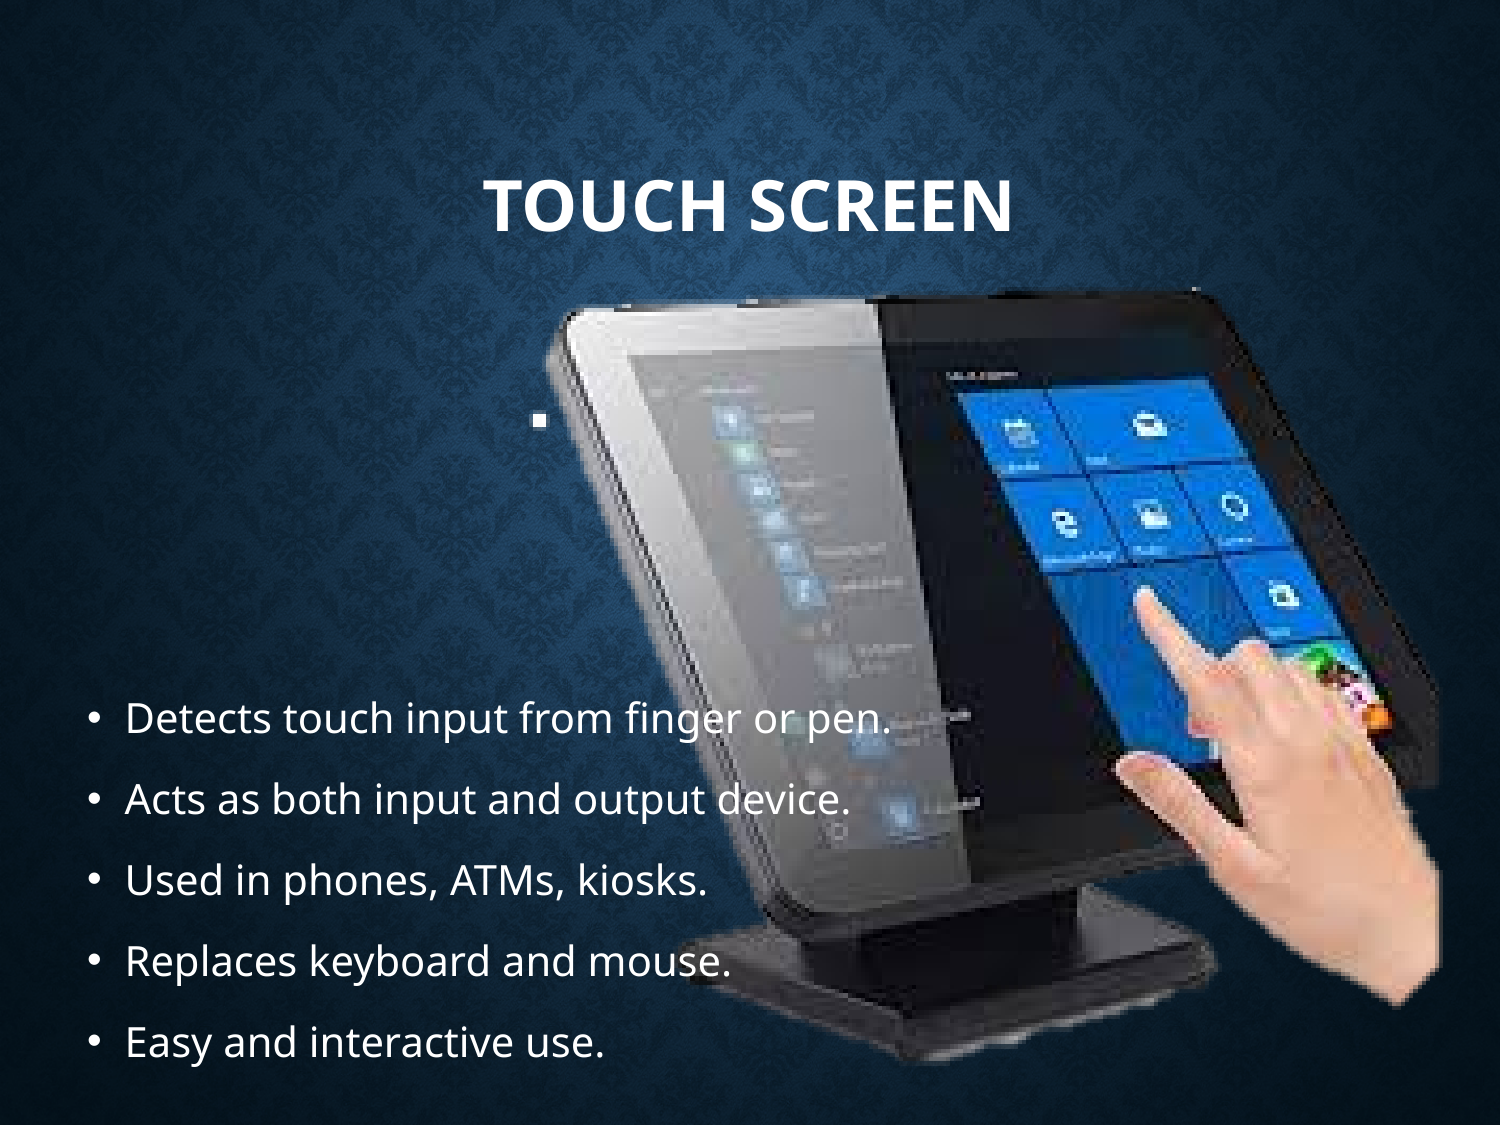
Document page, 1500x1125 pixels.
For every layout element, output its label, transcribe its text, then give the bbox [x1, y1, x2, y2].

picture [507, 236, 1500, 1113]
list Detects touch input from finger or pen. Acts as both input and output device. Used in phones, ATMs, kiosks. Replaces keyboard and mouse. Easy and interactive use. [72, 674, 1346, 1125]
title Touch Screen [112, 99, 1387, 318]
